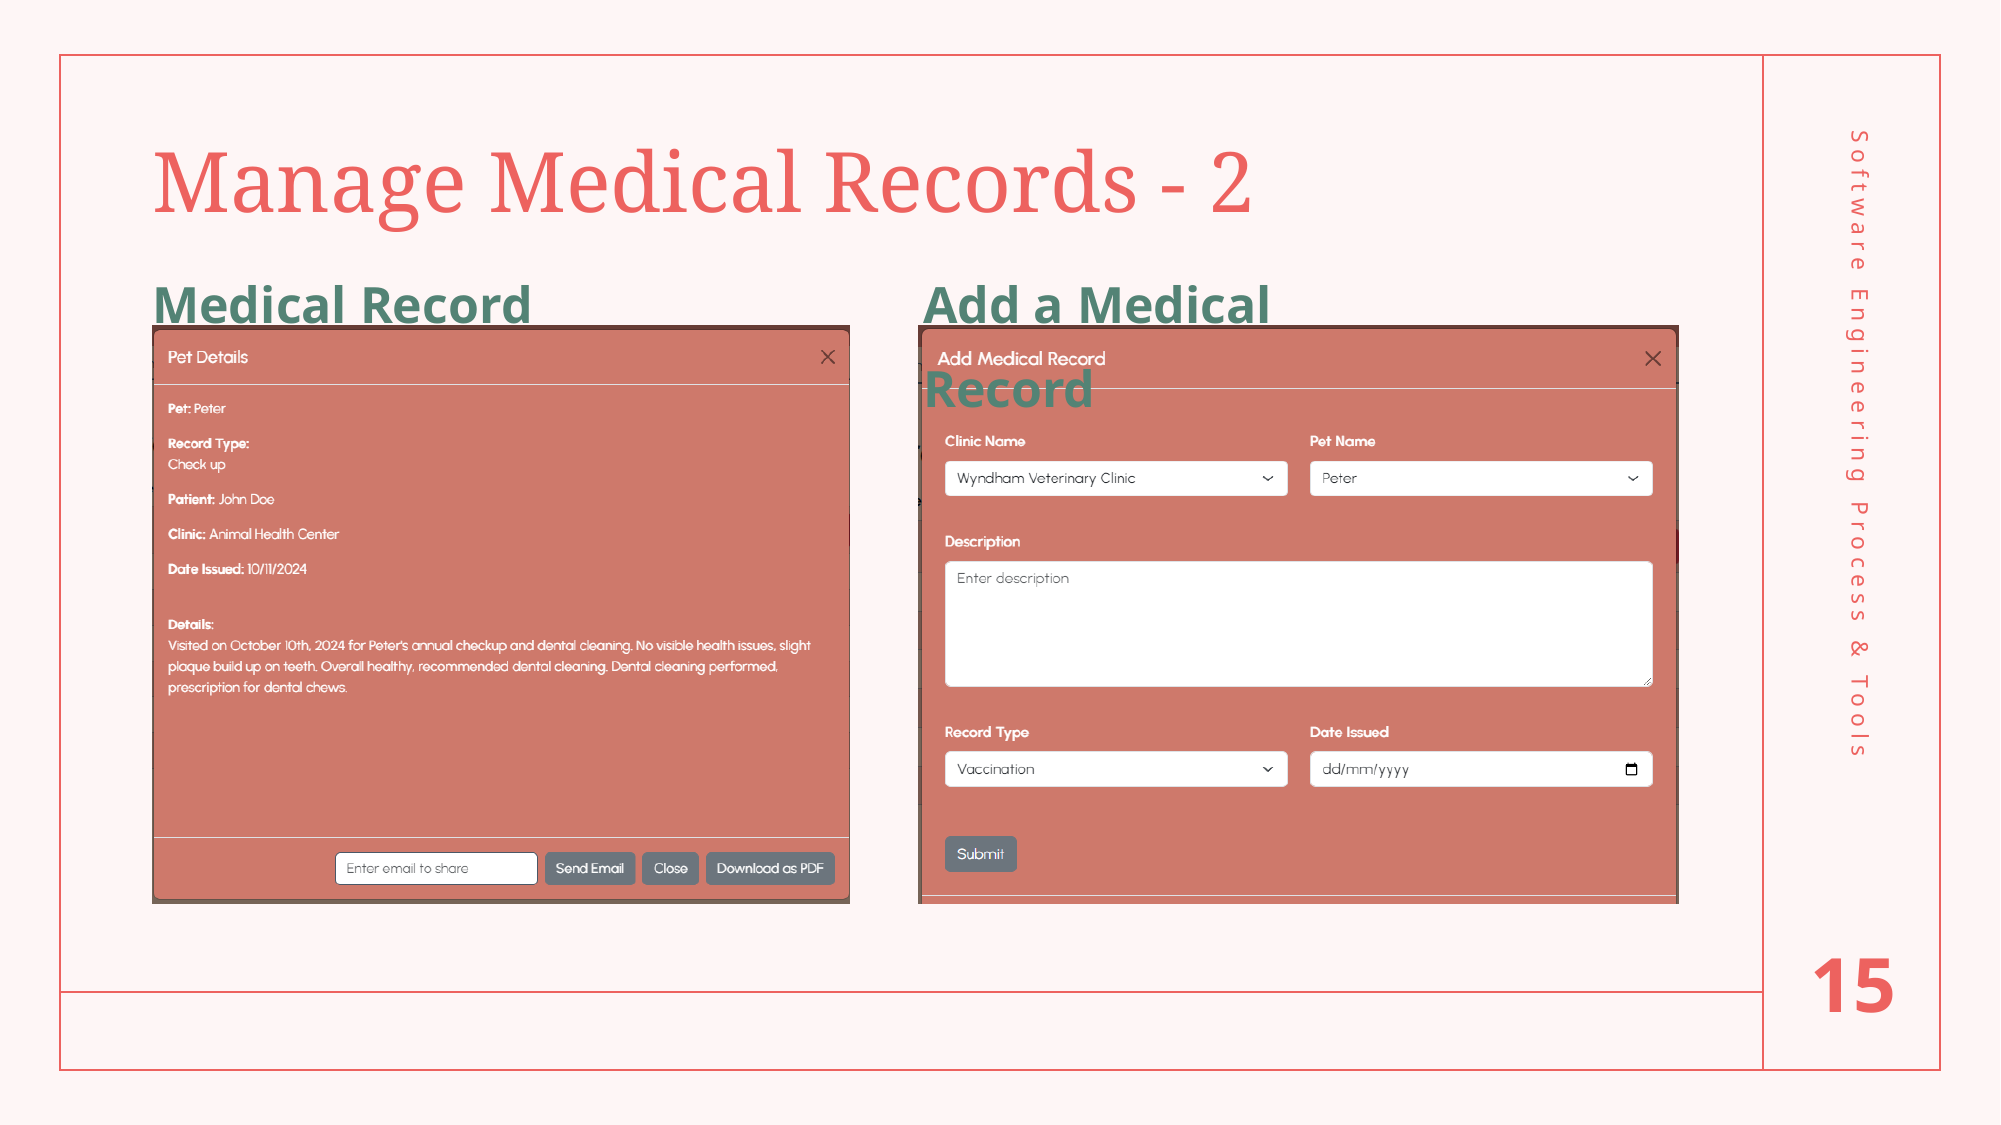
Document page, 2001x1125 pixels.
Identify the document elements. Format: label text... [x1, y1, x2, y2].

title Manage Medical Records - 2 [137, 96, 1679, 275]
footer Software Engineering Process & Tools [1822, 115, 1883, 791]
picture [918, 325, 1679, 904]
slide_number 15 [1775, 930, 1932, 1055]
list Medical Record [137, 241, 668, 351]
text_box Add a Medical Record [908, 241, 1438, 351]
picture [152, 325, 850, 904]
